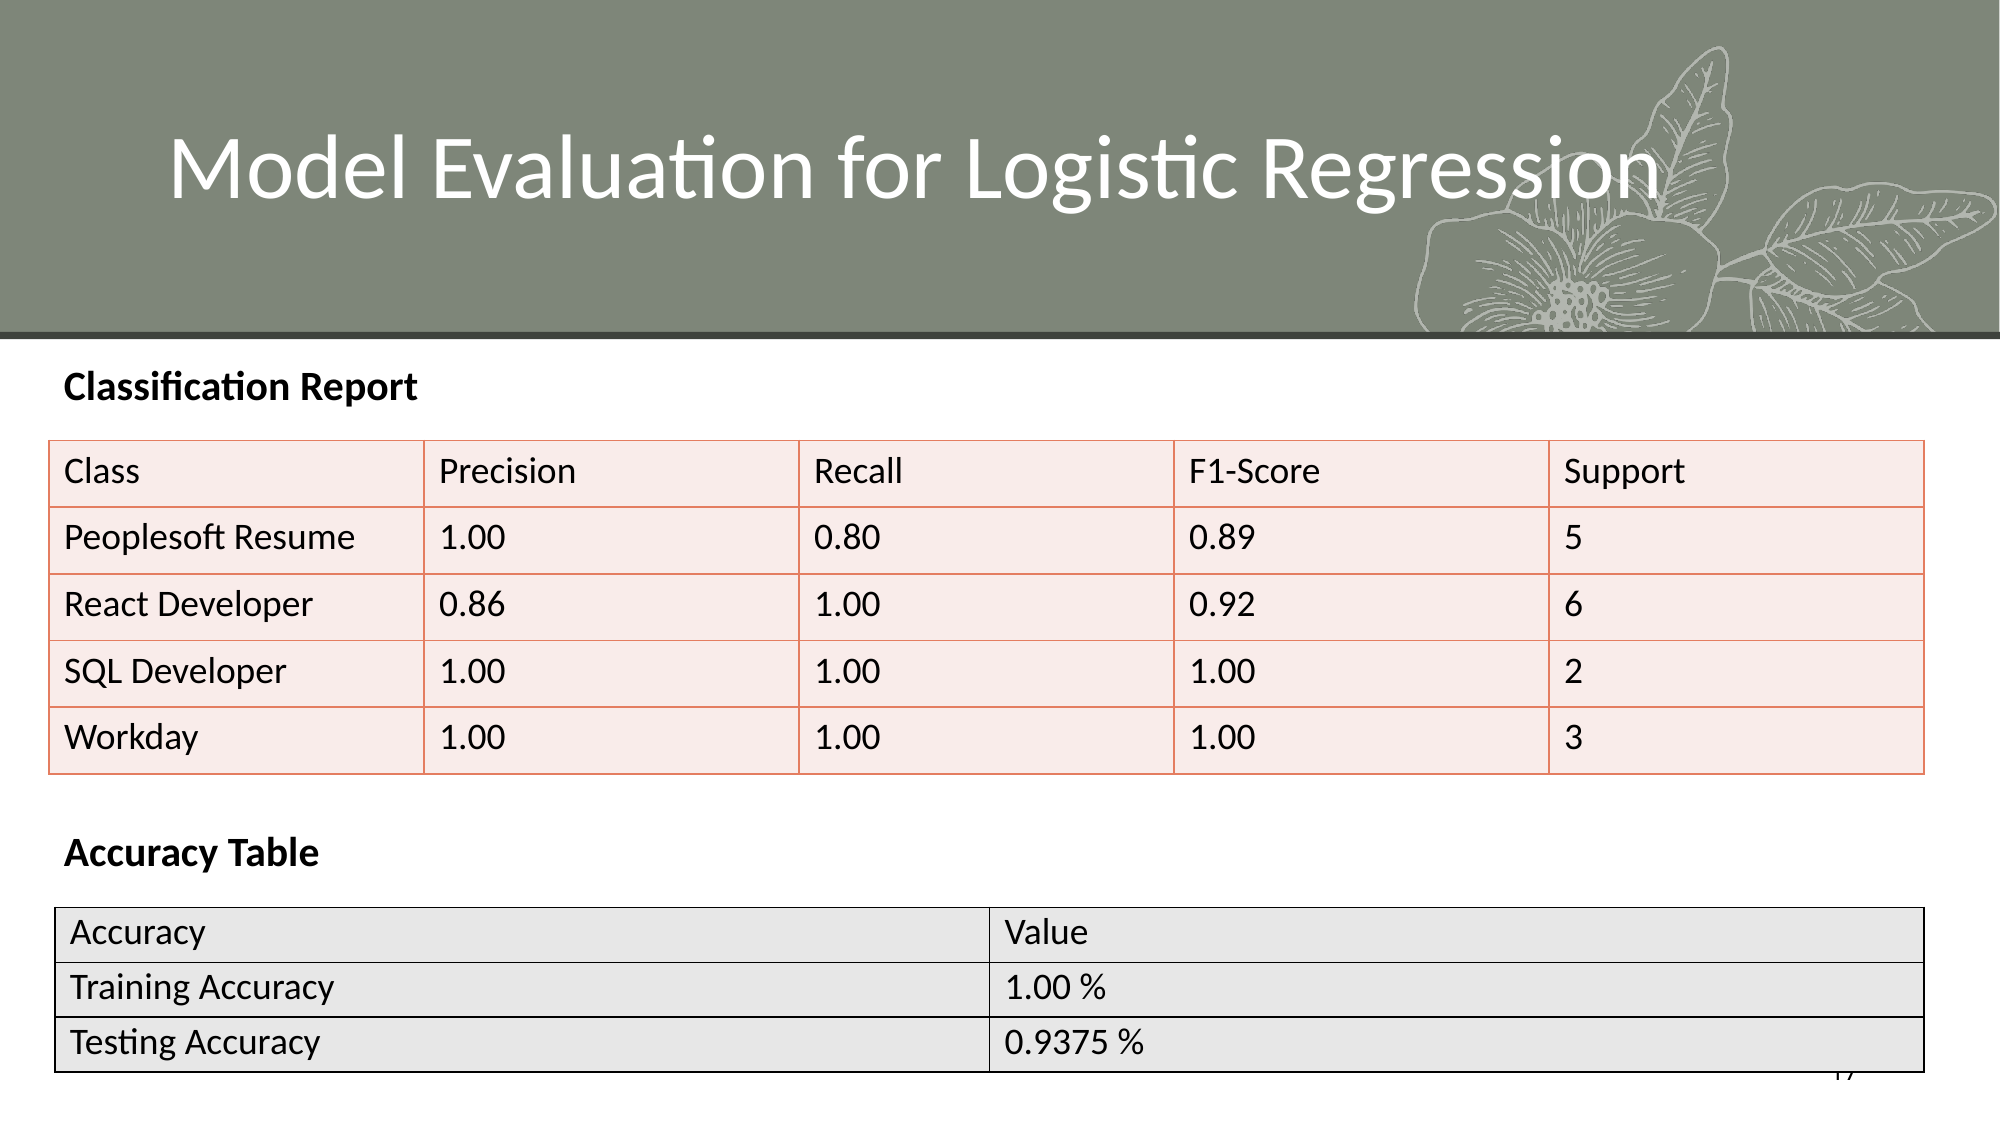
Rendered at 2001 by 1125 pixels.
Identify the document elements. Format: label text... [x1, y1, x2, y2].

table_cell 1.00 [425, 508, 798, 573]
table_header Support [1550, 441, 1923, 506]
text_box Accuracy Table [49, 817, 627, 883]
table_header Value [990, 908, 1923, 962]
table_cell 1.00 [800, 575, 1173, 640]
table_cell 1.00 [800, 641, 1173, 706]
table_cell 1.00 [1175, 641, 1548, 706]
table_cell 1.00 % [990, 963, 1923, 1016]
table_cell 0.9375 % [990, 1018, 1923, 1071]
table_cell 1.00 [425, 641, 798, 706]
picture [1389, 21, 2001, 336]
table_cell Workday [50, 708, 423, 773]
table_cell 2 [1550, 641, 1923, 706]
table_cell SQL Developer [50, 641, 423, 706]
table_cell 0.86 [425, 575, 798, 640]
table_cell 1.00 [425, 708, 798, 773]
table_cell 1.00 [1175, 708, 1548, 773]
table_cell React Developer [50, 575, 423, 640]
slide_number 17 [1744, 1073, 1874, 1103]
title Model Evaluation for Logistic Regression [153, 37, 1716, 300]
table_cell 0.92 [1175, 575, 1548, 640]
table_cell 0.89 [1175, 508, 1548, 573]
table_cell Testing Accuracy [56, 1018, 989, 1071]
table_cell 3 [1550, 708, 1923, 773]
table_header Class [50, 441, 423, 506]
table_header Accuracy [56, 908, 989, 962]
table_header Recall [800, 441, 1173, 506]
table_cell 1.00 [800, 708, 1173, 773]
text_box Classification Report [49, 351, 627, 417]
table_cell Peoplesoft Resume [50, 508, 423, 573]
table_cell Training Accuracy [56, 963, 989, 1016]
table_header F1-Score [1175, 441, 1548, 506]
table_header Precision [425, 441, 798, 506]
table_cell 0.80 [800, 508, 1173, 573]
table_cell 5 [1550, 508, 1923, 573]
table_cell 6 [1550, 575, 1923, 640]
